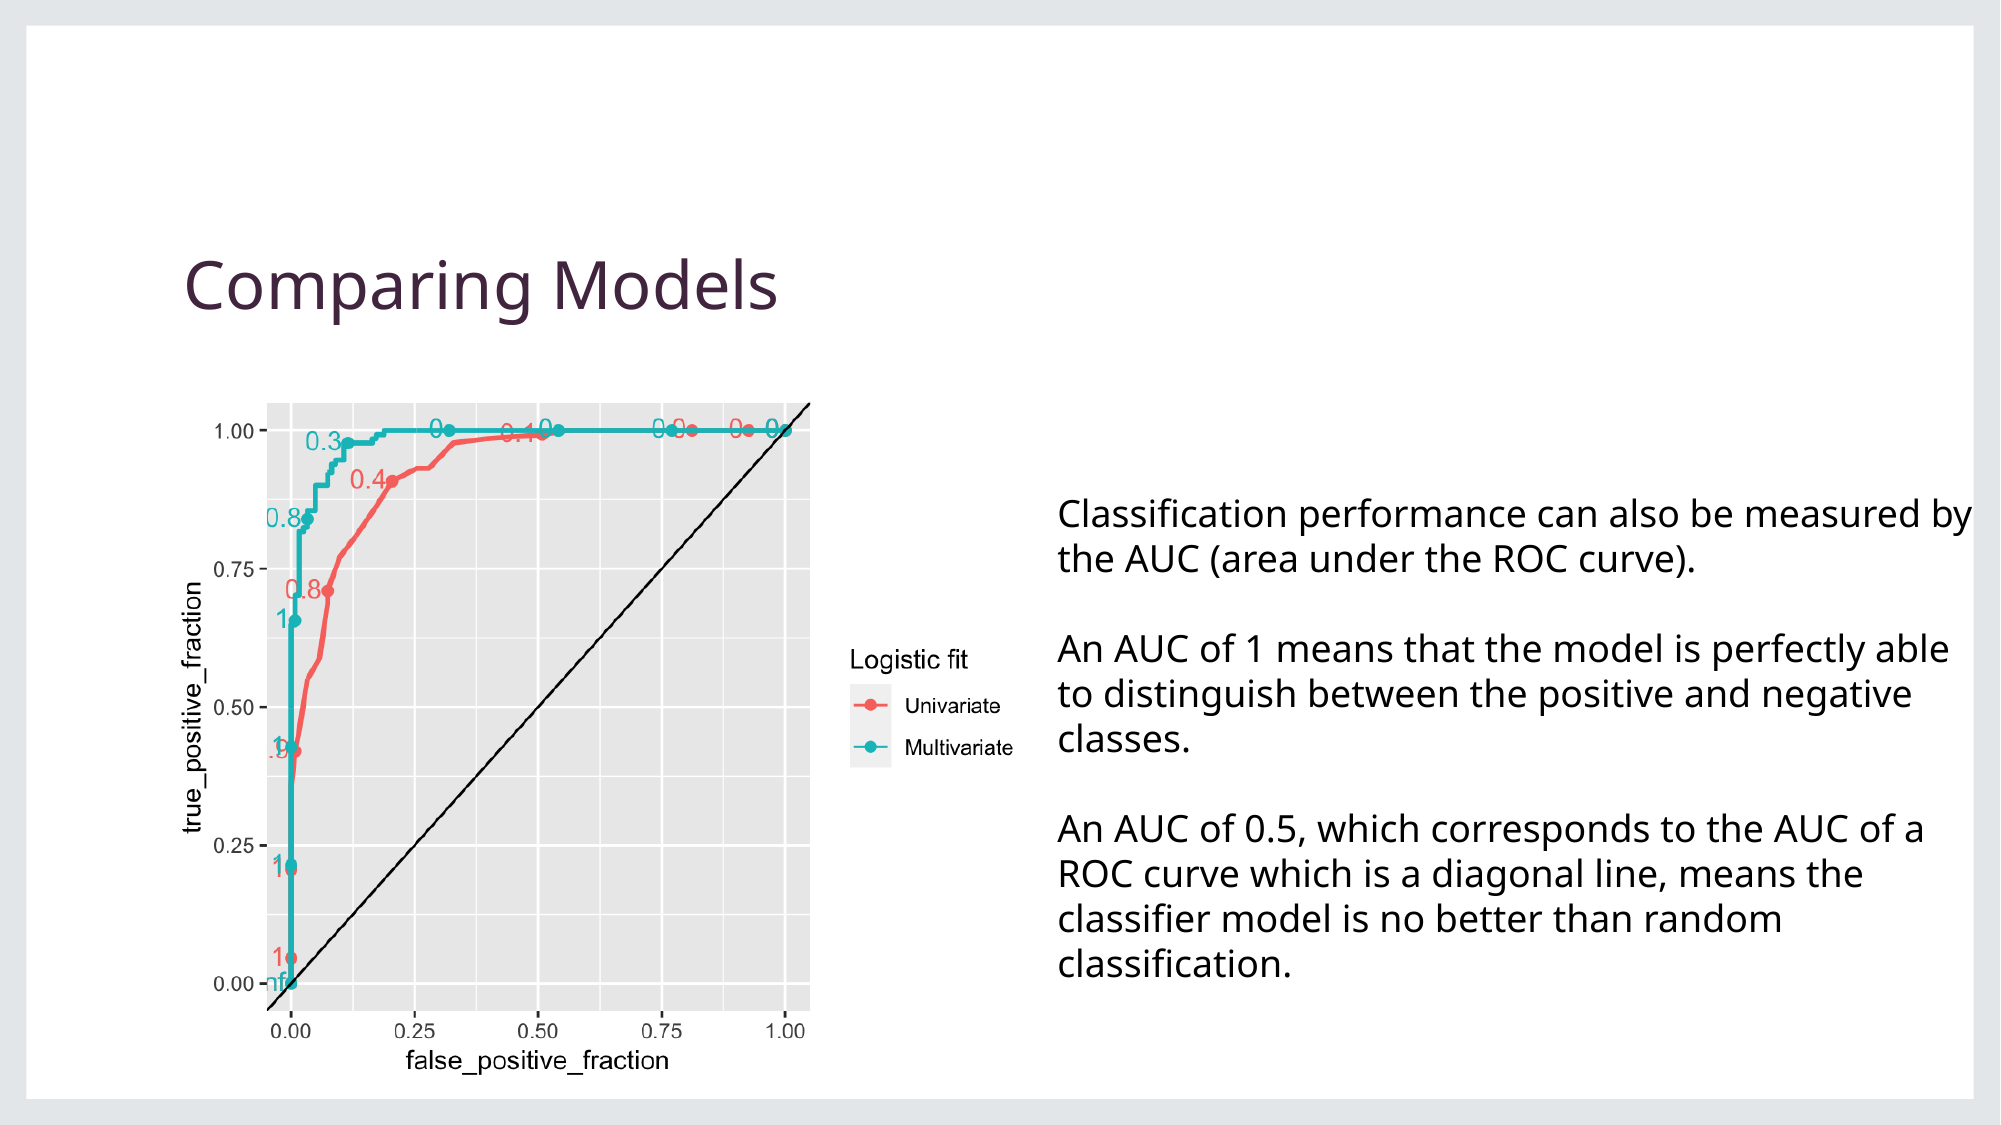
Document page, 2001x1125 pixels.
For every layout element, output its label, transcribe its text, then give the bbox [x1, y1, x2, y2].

picture [168, 389, 1040, 1087]
text_box Classification performance can also be measured by the AUC (area under the ROC curve). An AUC of 1 means that the model is perfectly able to distinguish between the positive and negative classes. An AUC of 0.5, which corresponds to the AUC of a ROC curve which is a diagonal line, means the classifier model is no better than random classification. [1042, 482, 2000, 993]
title Comparing Models [168, 118, 1832, 331]
